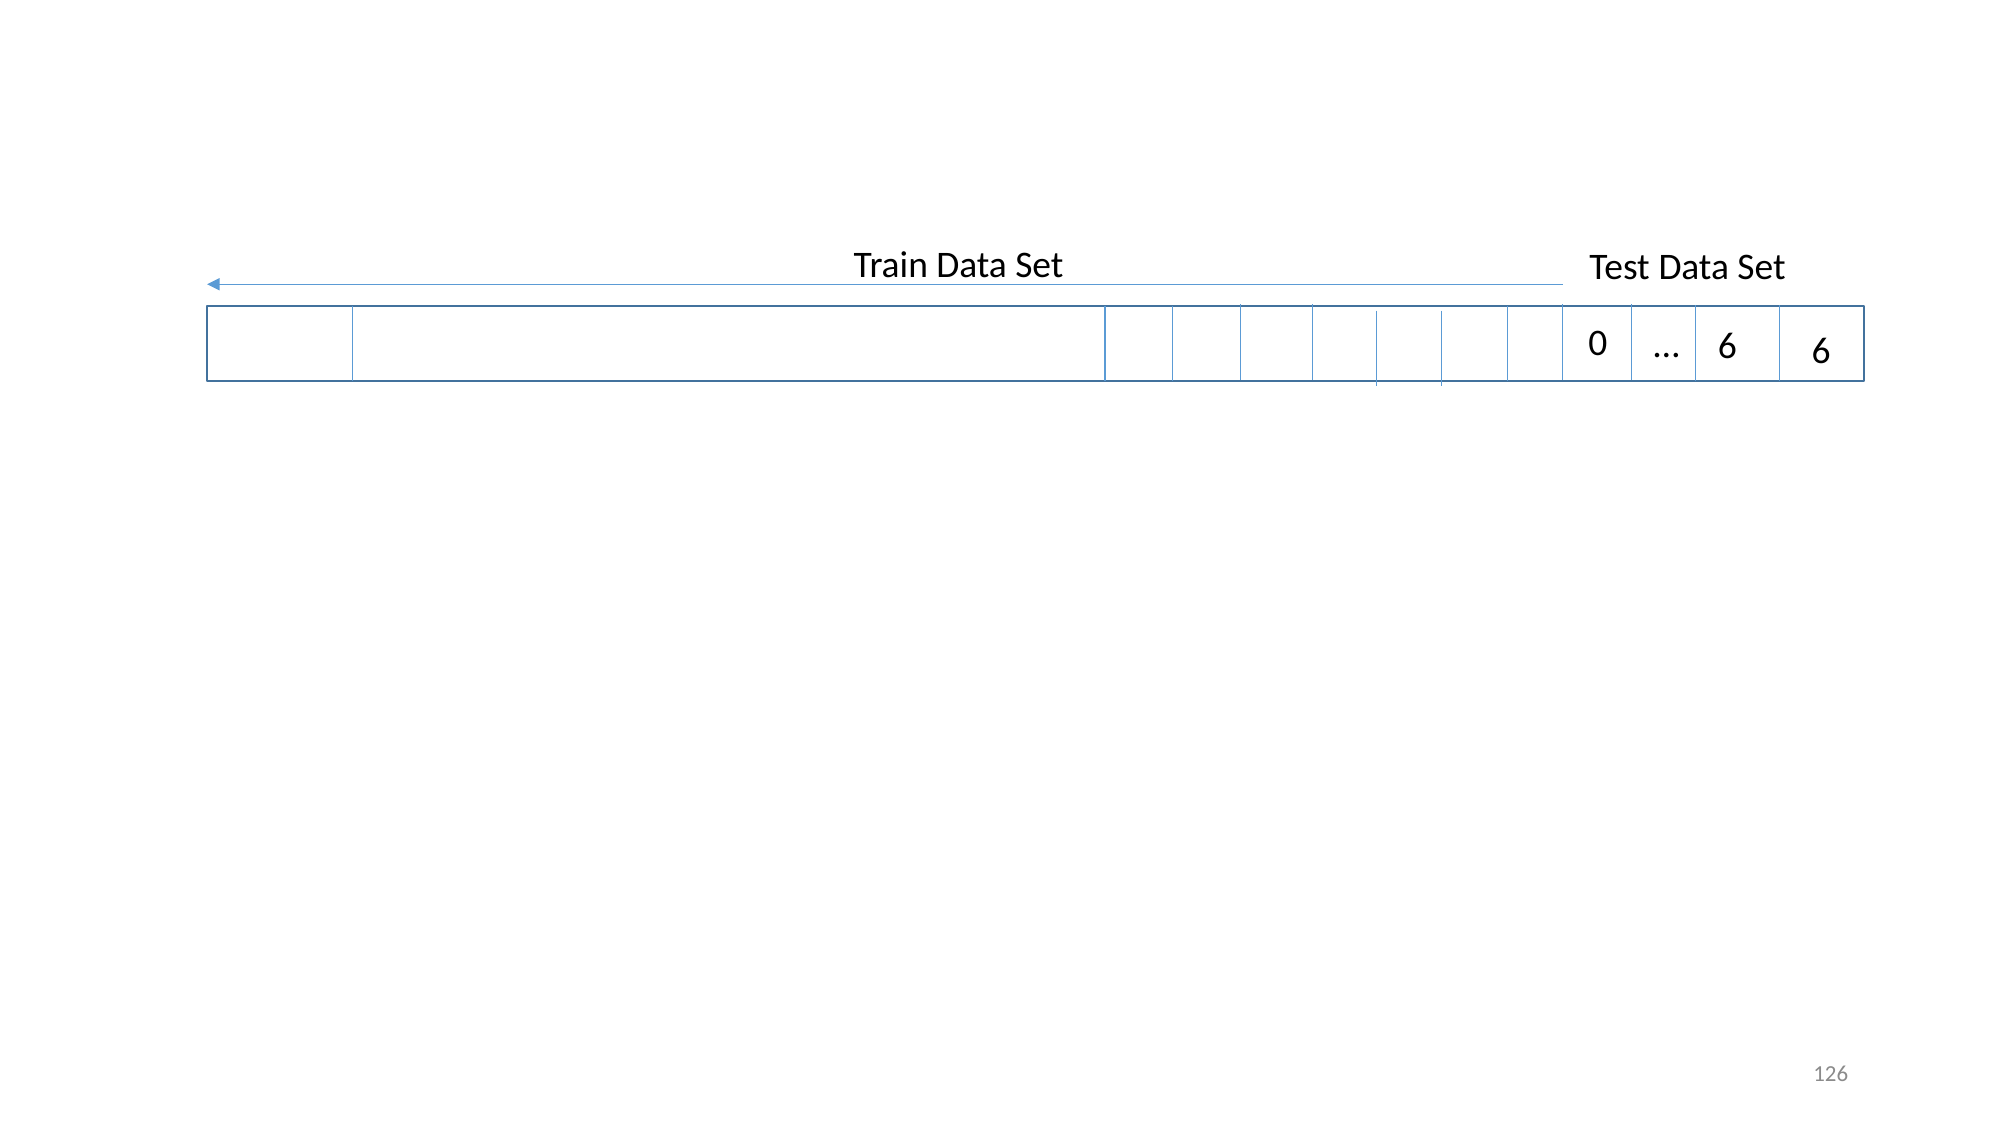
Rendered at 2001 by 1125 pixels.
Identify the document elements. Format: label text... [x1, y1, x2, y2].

text_box [353, 305, 1104, 382]
text_box Train Data Set [838, 232, 1079, 284]
slide_number 125 [1413, 1042, 1864, 1103]
text_box … [1638, 312, 1695, 373]
text_box [1508, 305, 1865, 382]
text_box [1106, 305, 1172, 382]
text_box 6 [1703, 313, 1752, 373]
text_box Test Data Set [1574, 234, 1801, 295]
text_box Train Data Set [838, 285, 1079, 293]
text_box [206, 305, 352, 382]
text_box 0 [1573, 310, 1623, 371]
text_box [1173, 305, 1507, 382]
text_box 6 [1796, 318, 1846, 378]
